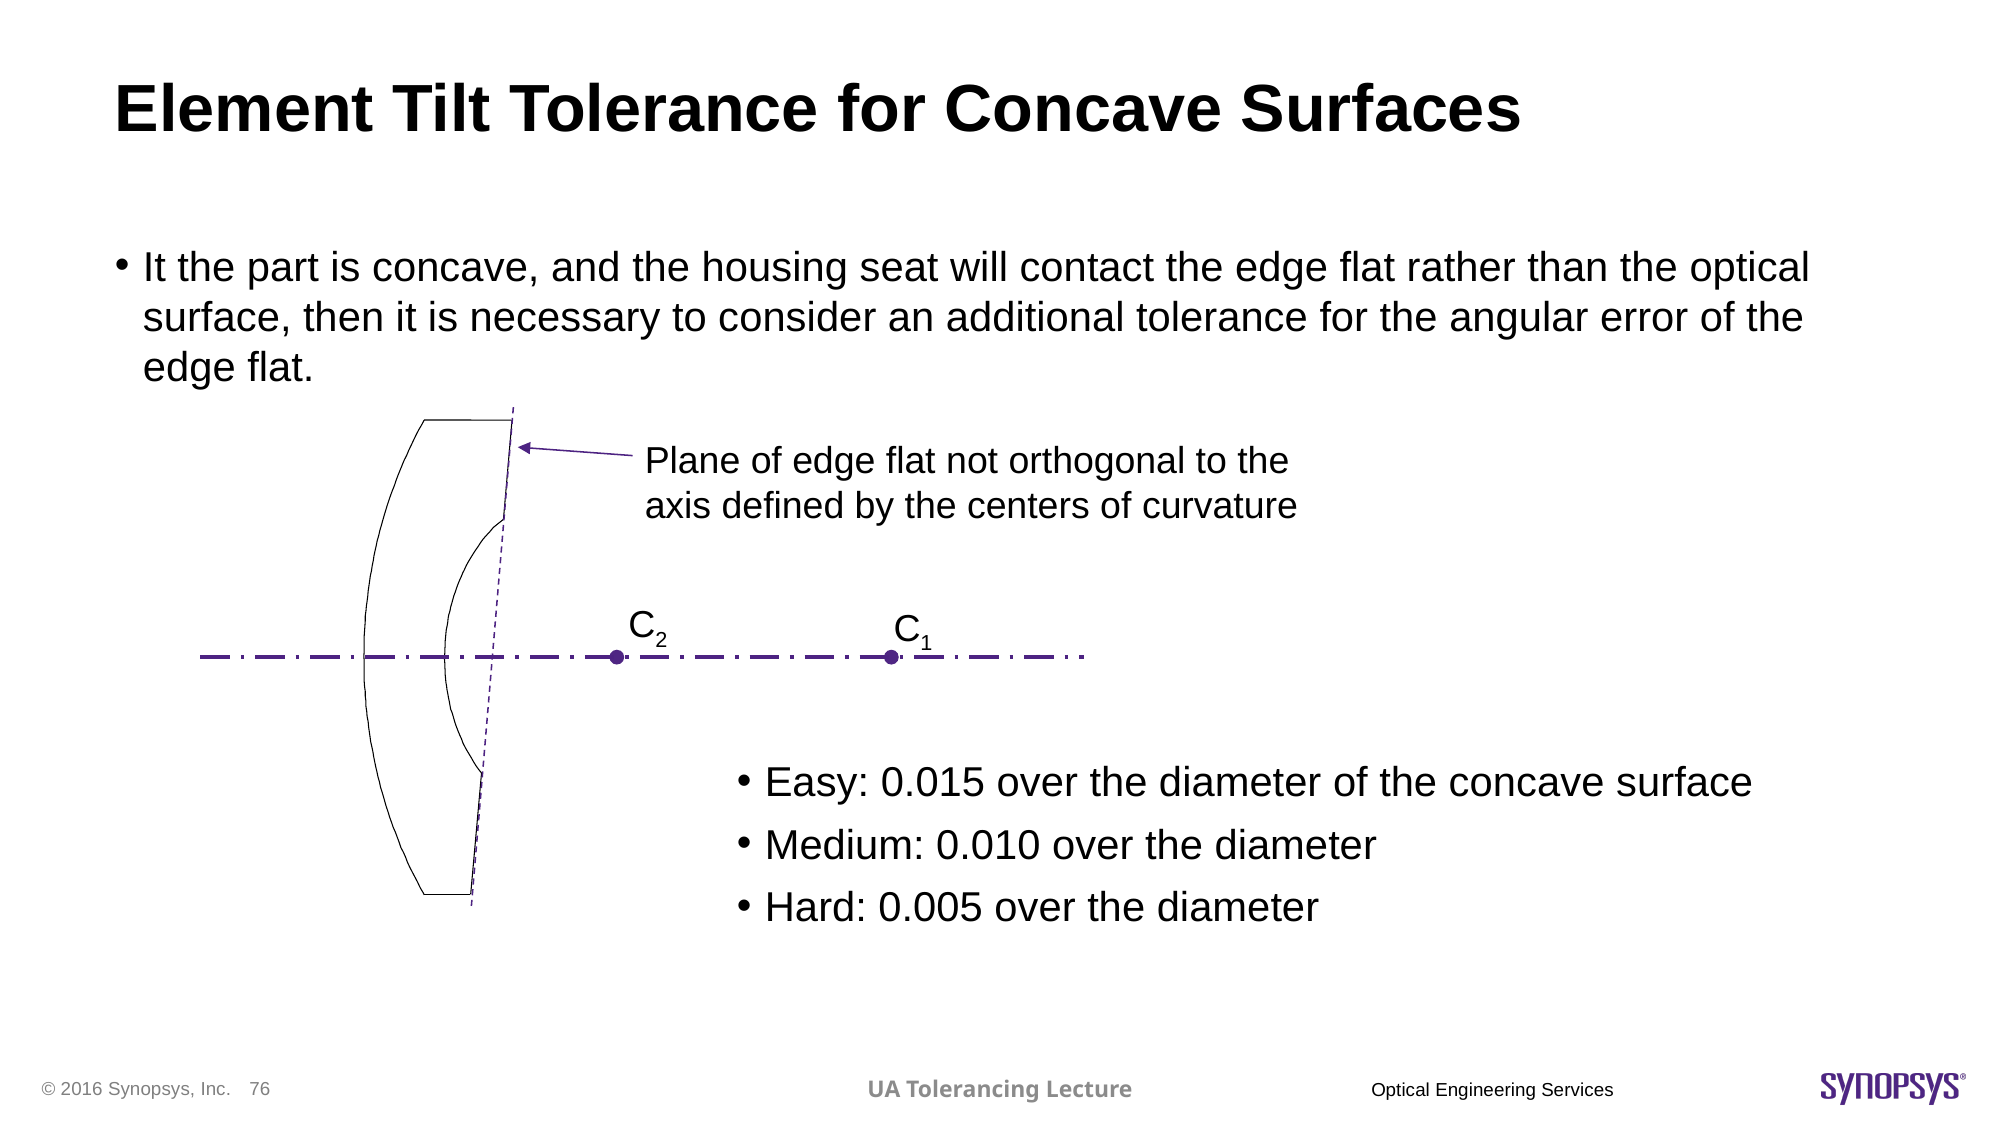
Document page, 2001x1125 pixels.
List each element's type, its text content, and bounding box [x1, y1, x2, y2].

text_box Plane of edge flat not orthogonal to the axis defined by the centers of curvature [630, 428, 1370, 534]
footer UA Tolerancing Lecture [673, 1057, 1327, 1118]
text_box C2 [613, 592, 683, 656]
list It the part is concave, and the housing seat will contact the edge flat rather than the optical surface, then it is necessary to consider an additional tolerance for the angular error of the edge flat. [99, 232, 1900, 1028]
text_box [517, 446, 633, 456]
picture [1821, 1073, 1966, 1109]
title Element Tilt Tolerance for Concave Surfaces [99, 11, 2000, 199]
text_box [470, 406, 514, 911]
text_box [363, 419, 465, 656]
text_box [363, 665, 465, 896]
text_box [607, 648, 613, 655]
text_box Easy: 0.015 over the diameter of the concave surface Medium: 0.010 over the diameter Hard: 0.005 over the diameter [721, 747, 1792, 970]
text_box C1 [878, 596, 948, 656]
